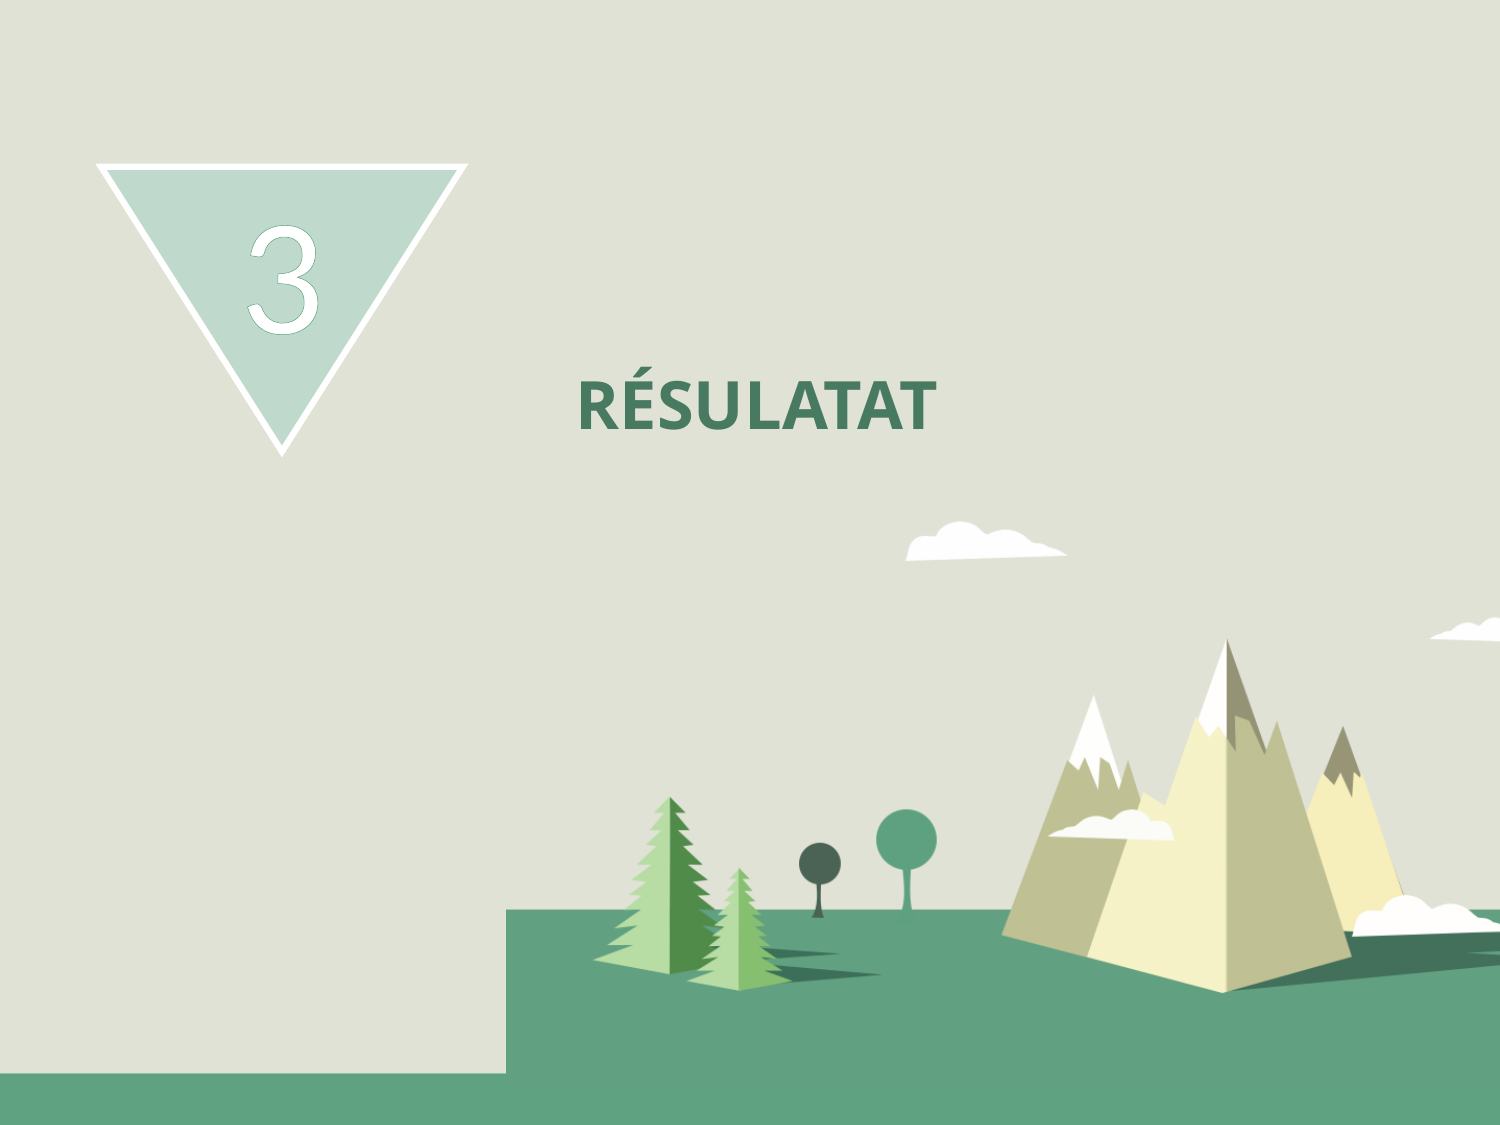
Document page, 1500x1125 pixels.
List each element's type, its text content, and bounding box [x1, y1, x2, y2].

title RÉSULATAT [65, 348, 1449, 468]
text_box 3 [99, 165, 465, 454]
picture [506, 490, 1500, 1087]
